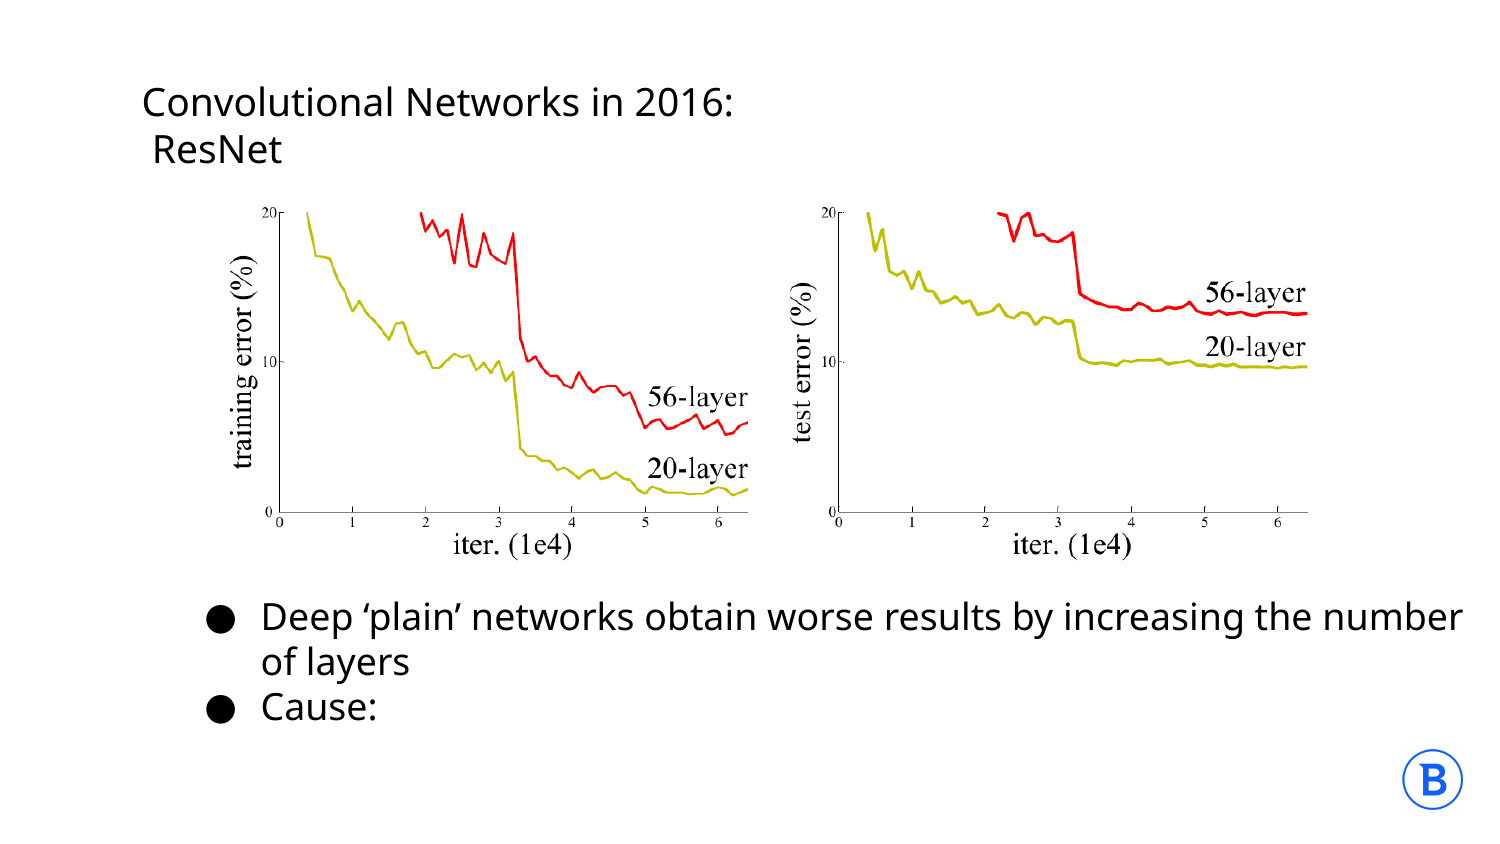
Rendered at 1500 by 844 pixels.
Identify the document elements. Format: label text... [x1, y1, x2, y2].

picture [215, 186, 1318, 569]
title Convolutional Networks in 2016: ResNet [126, 62, 1318, 187]
text_box Deep ‘plain’ networks obtain worse results by increasing the number of layers Cause: [170, 577, 1500, 844]
